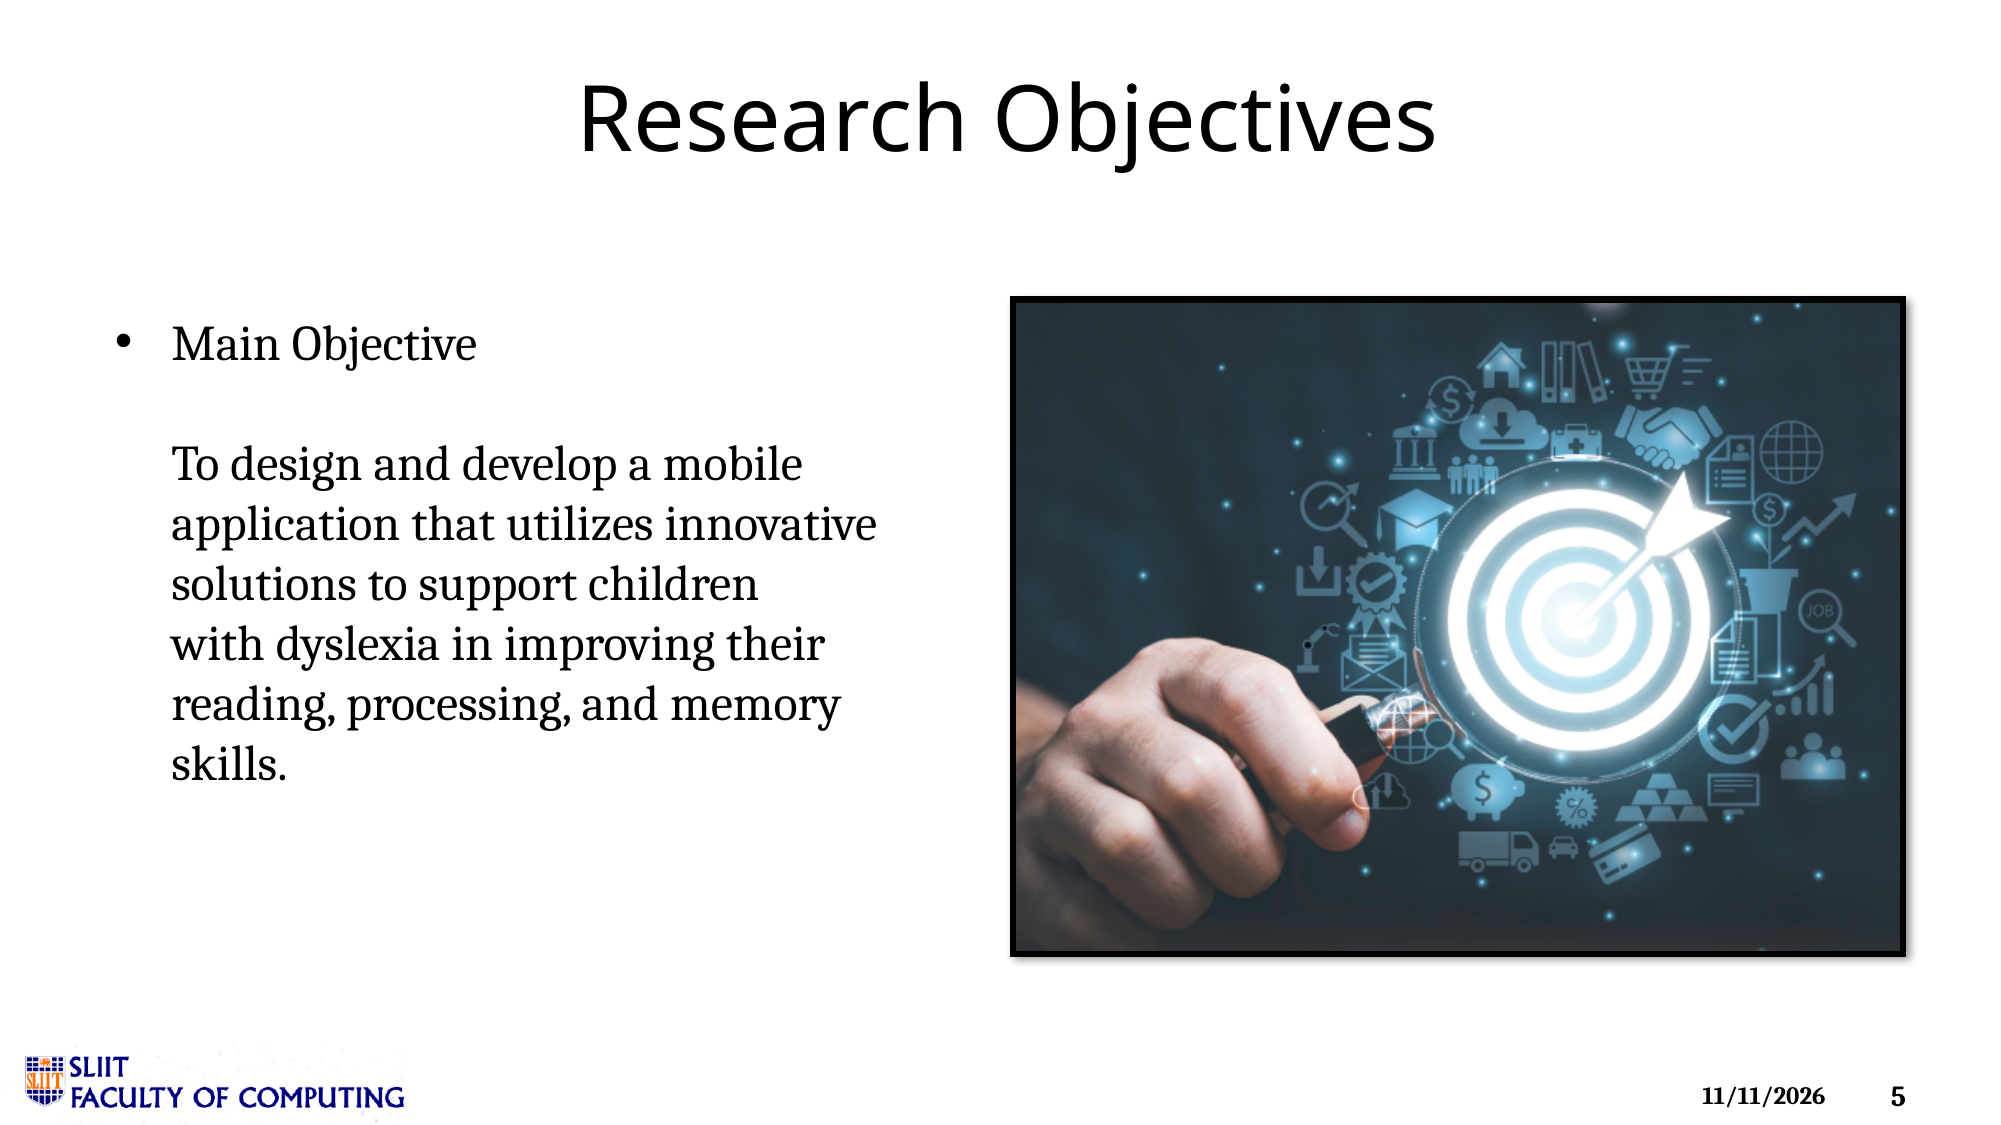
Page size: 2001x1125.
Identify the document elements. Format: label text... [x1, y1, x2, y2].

picture [0, 1045, 413, 1125]
picture [1015, 302, 1901, 951]
title Research Objectives [50, 50, 1967, 180]
list Main Objective To design and develop a mobile application that utilizes innovative solutions to support children with dyslexia in improving their reading, processing, and memory skills. [99, 302, 984, 951]
